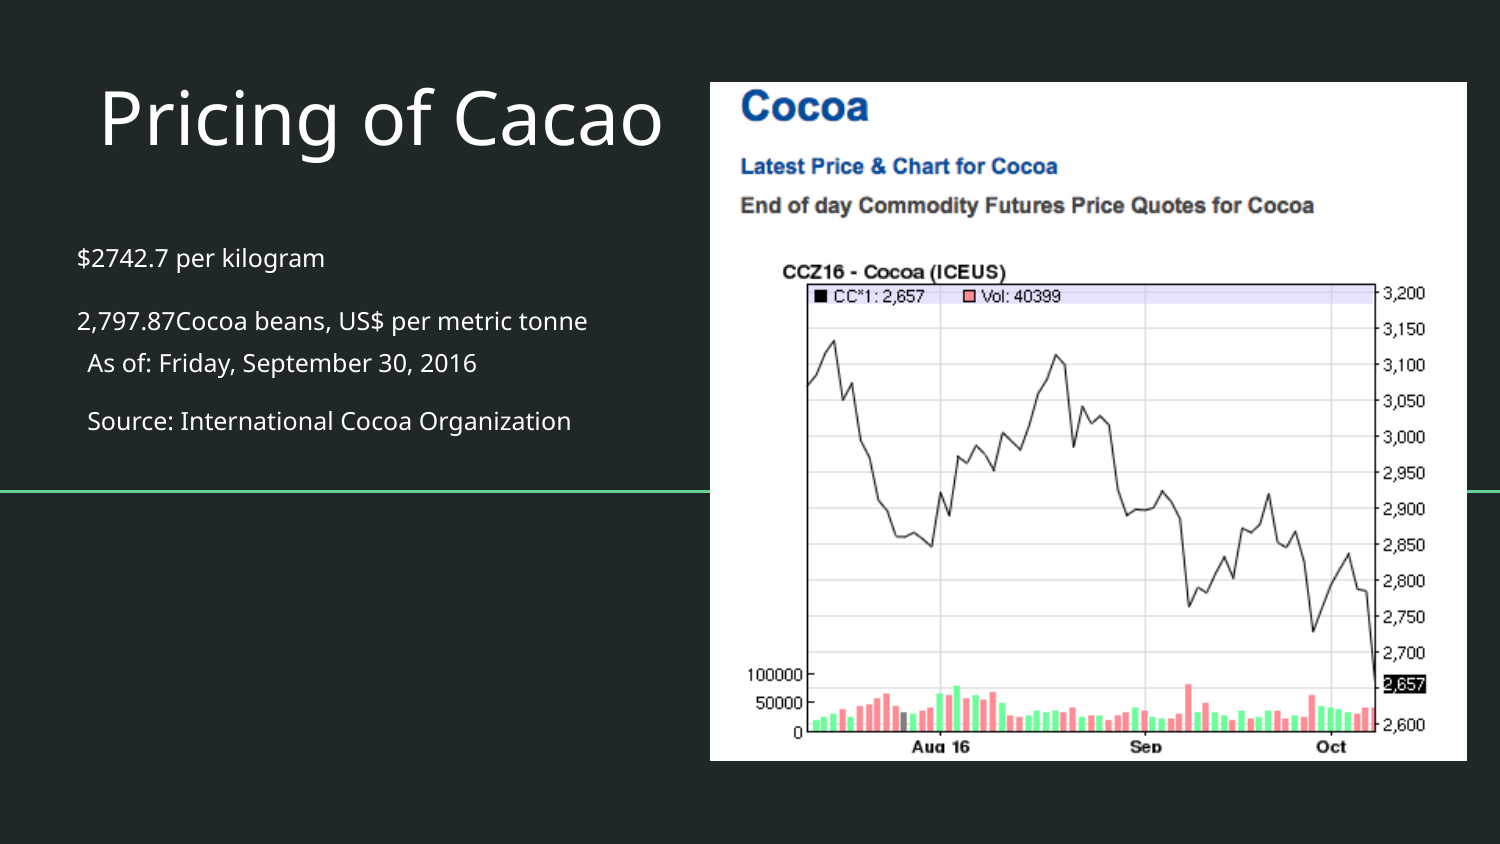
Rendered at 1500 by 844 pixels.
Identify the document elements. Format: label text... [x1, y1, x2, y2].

title Pricing of Cacao [83, 47, 1417, 176]
text_box $2742.7 per kilogram 2,797.87Cocoa beans, US$ per metric tonne As of: Friday, September 30, 2016 Source: International Cocoa Organization [61, 215, 704, 473]
picture [709, 82, 1467, 762]
